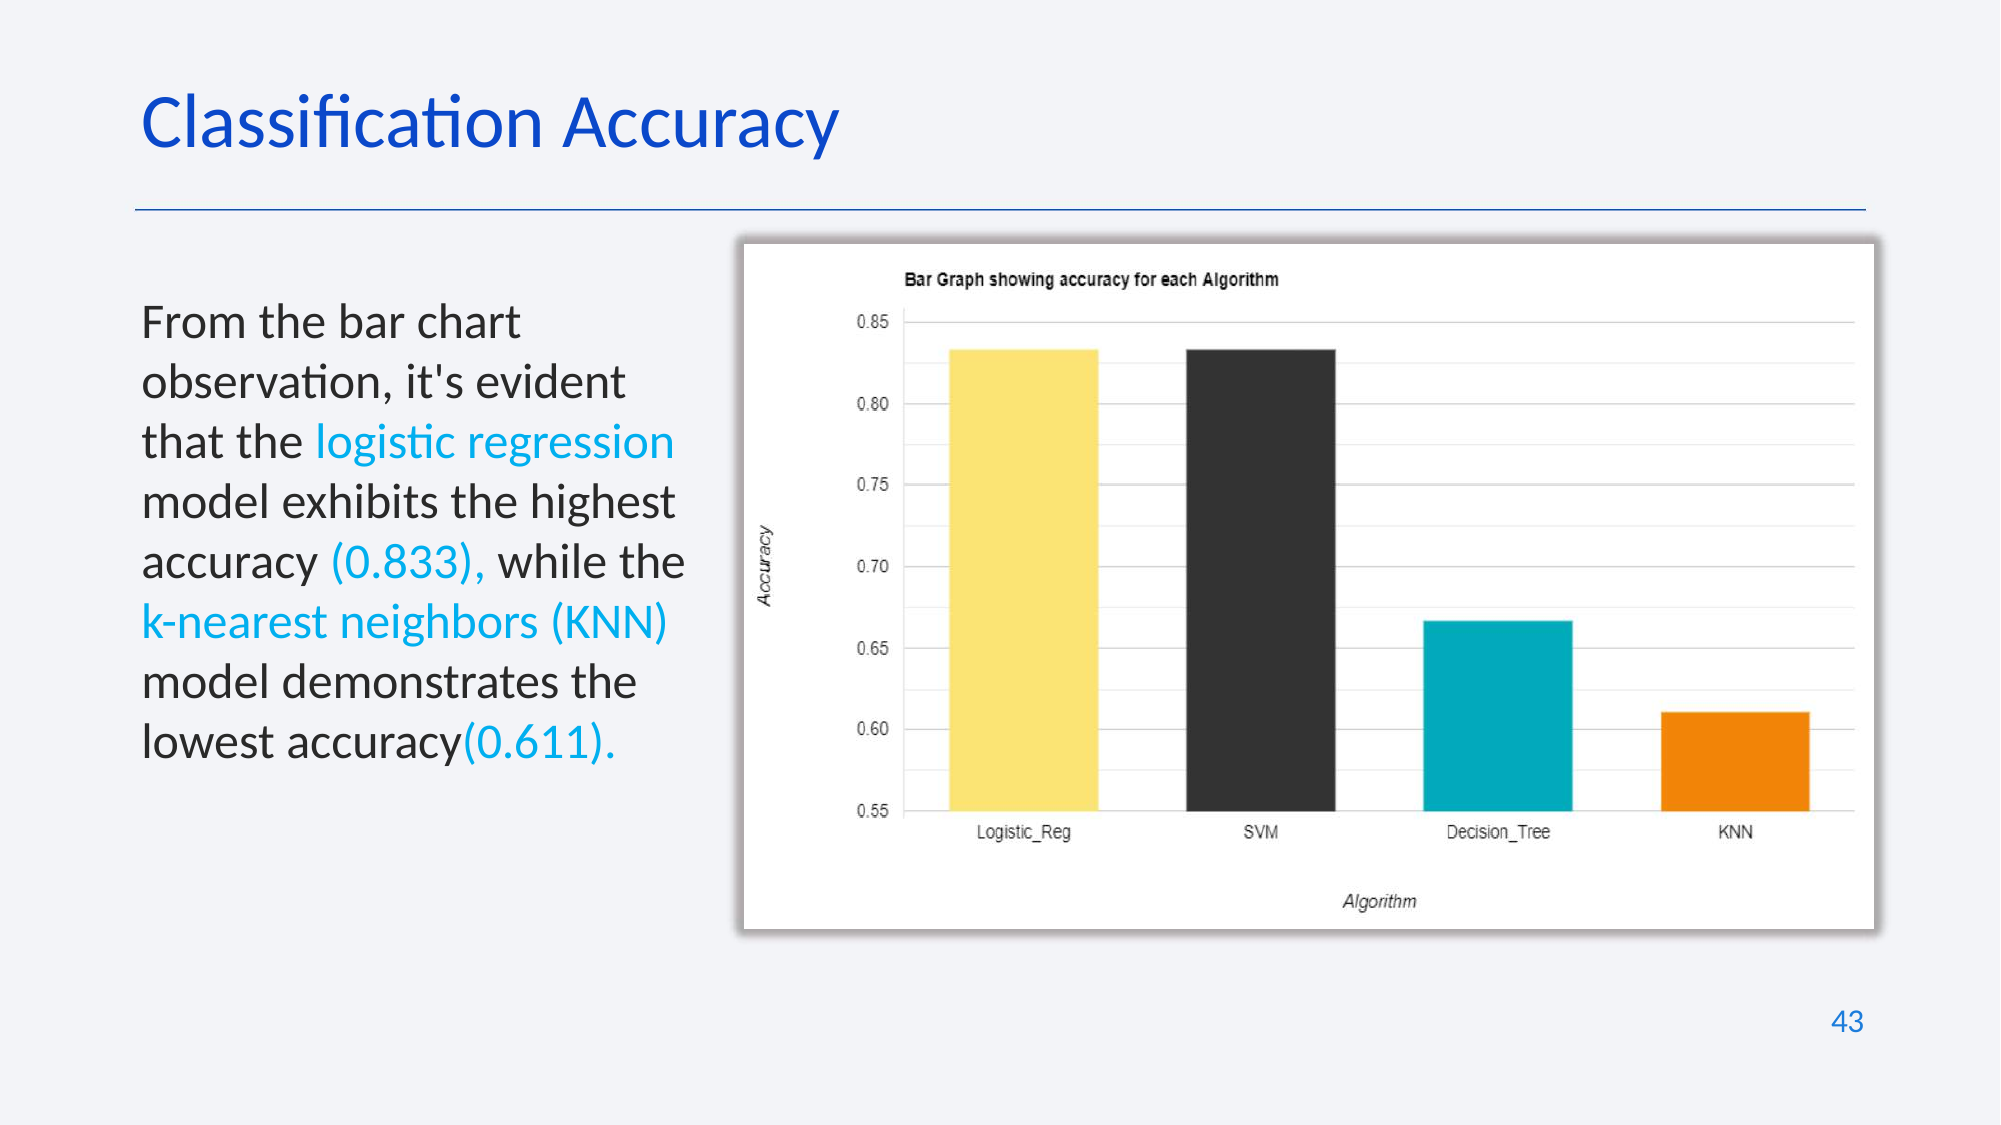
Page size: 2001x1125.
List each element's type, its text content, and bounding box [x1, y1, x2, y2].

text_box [722, 223, 1895, 950]
title Classification Accuracy [84, 25, 1818, 259]
slide_number 43 [1824, 1005, 1873, 1125]
text_box From the bar chart observation, it's evident that the logistic regression model exhibits the highest accuracy (0.833), while the k-nearest neighbors (KNN) model demonstrates the lowest accuracy(0.611). [139, 286, 688, 769]
picture [0, 0, 2000, 1125]
